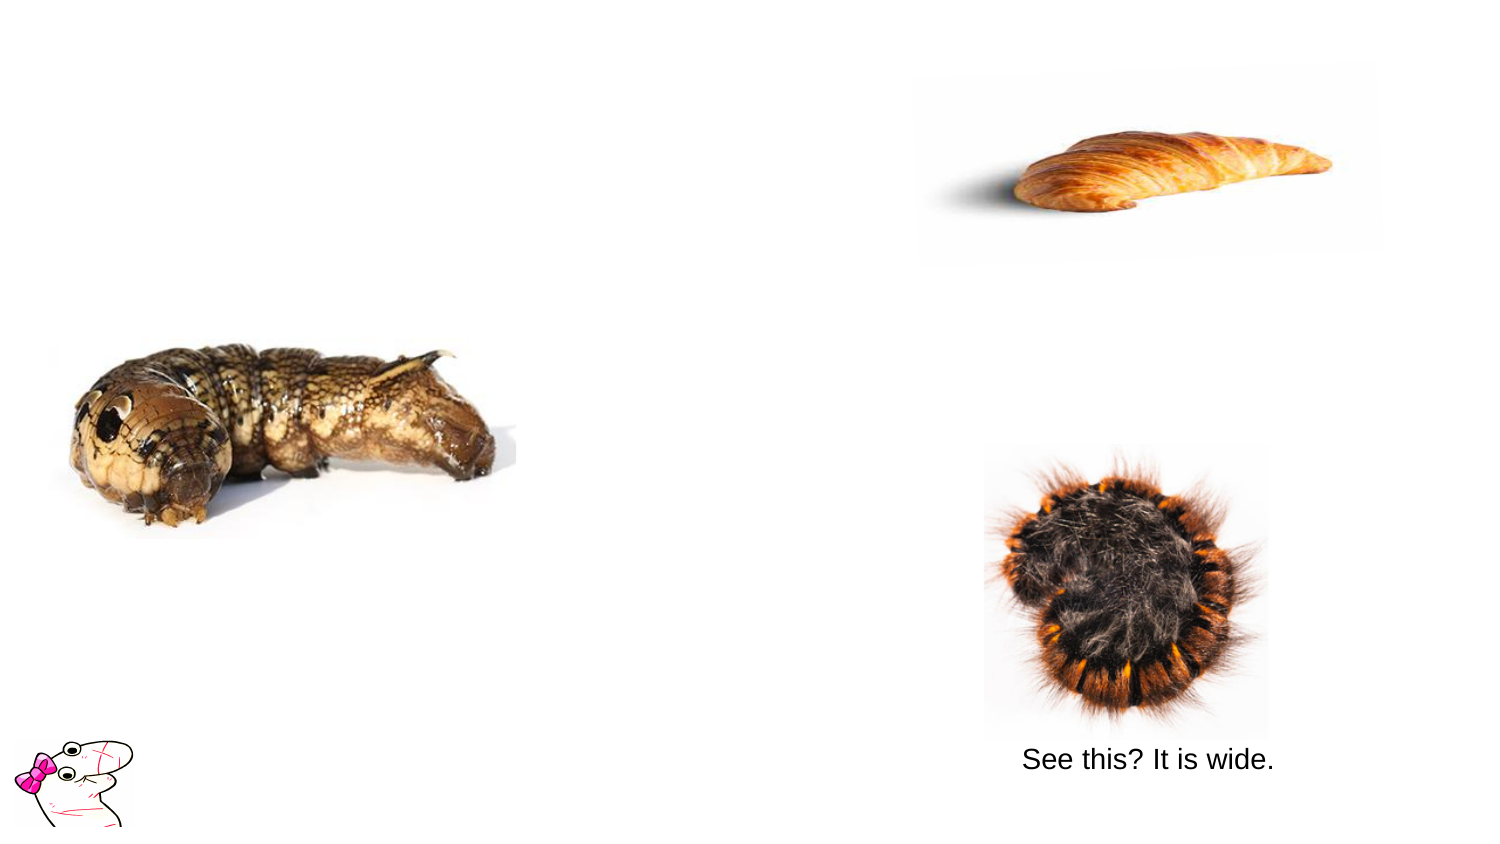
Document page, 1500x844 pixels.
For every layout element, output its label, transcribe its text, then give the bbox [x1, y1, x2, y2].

text_box See this? It is wide. [1006, 725, 1327, 791]
picture [913, 62, 1382, 266]
picture [13, 739, 134, 827]
picture [983, 444, 1269, 741]
picture [43, 333, 517, 539]
